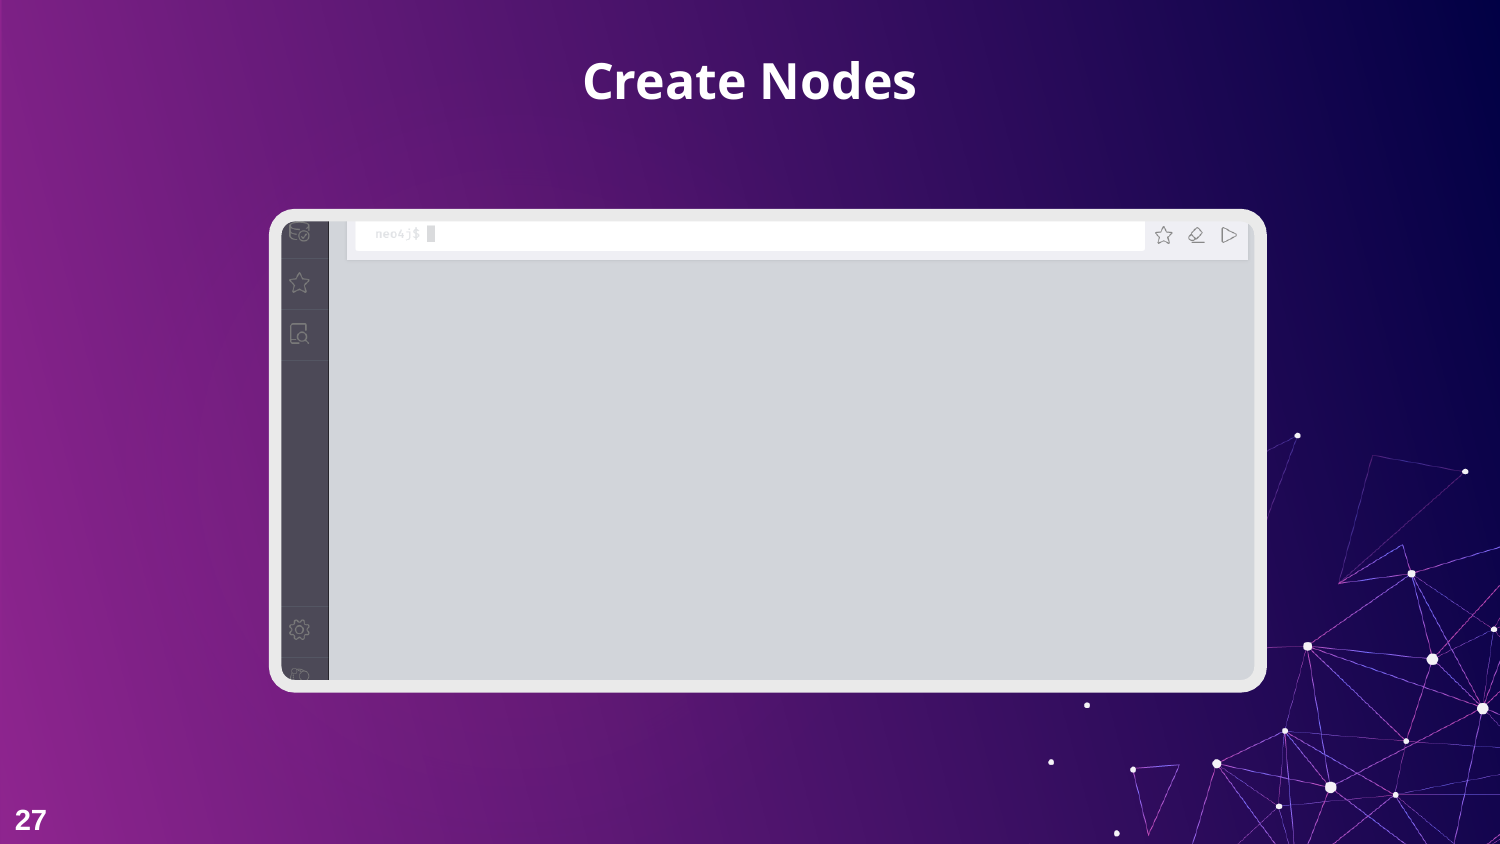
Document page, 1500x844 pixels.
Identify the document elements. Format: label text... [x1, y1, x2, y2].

picture [0, 0, 1500, 844]
text_box 27 [0, 793, 64, 844]
title Create Nodes [322, 34, 1178, 125]
